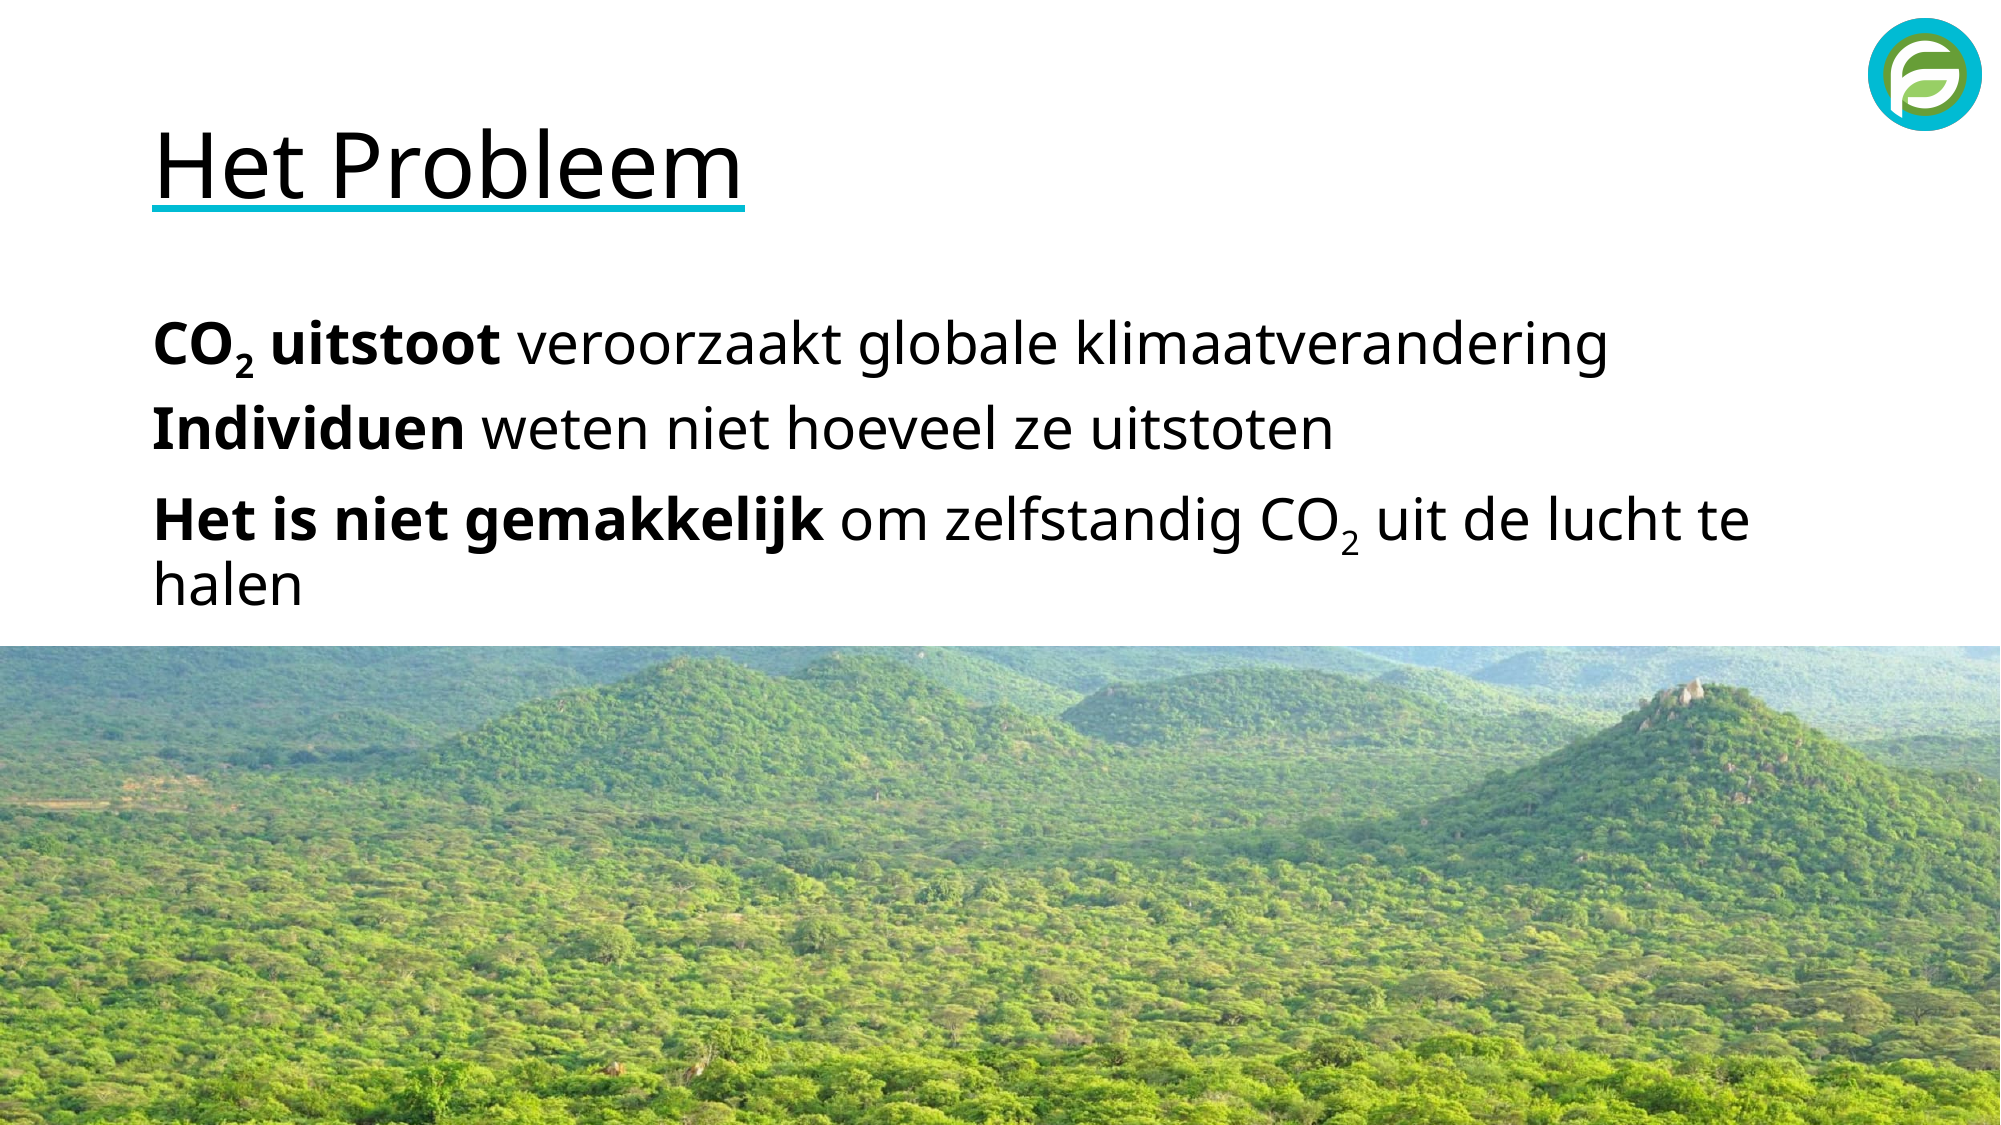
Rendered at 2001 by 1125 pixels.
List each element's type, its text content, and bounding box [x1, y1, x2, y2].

picture [0, 646, 2000, 1125]
picture [1868, 18, 1982, 131]
list CO2 uitstoot veroorzaakt globale klimaatverandering Individuen weten niet hoeveel ze uitstoten Het is niet gemakkelijk om zelfstandig CO2 uit de lucht te halen [137, 299, 1863, 646]
title Het Probleem [137, 59, 1863, 278]
